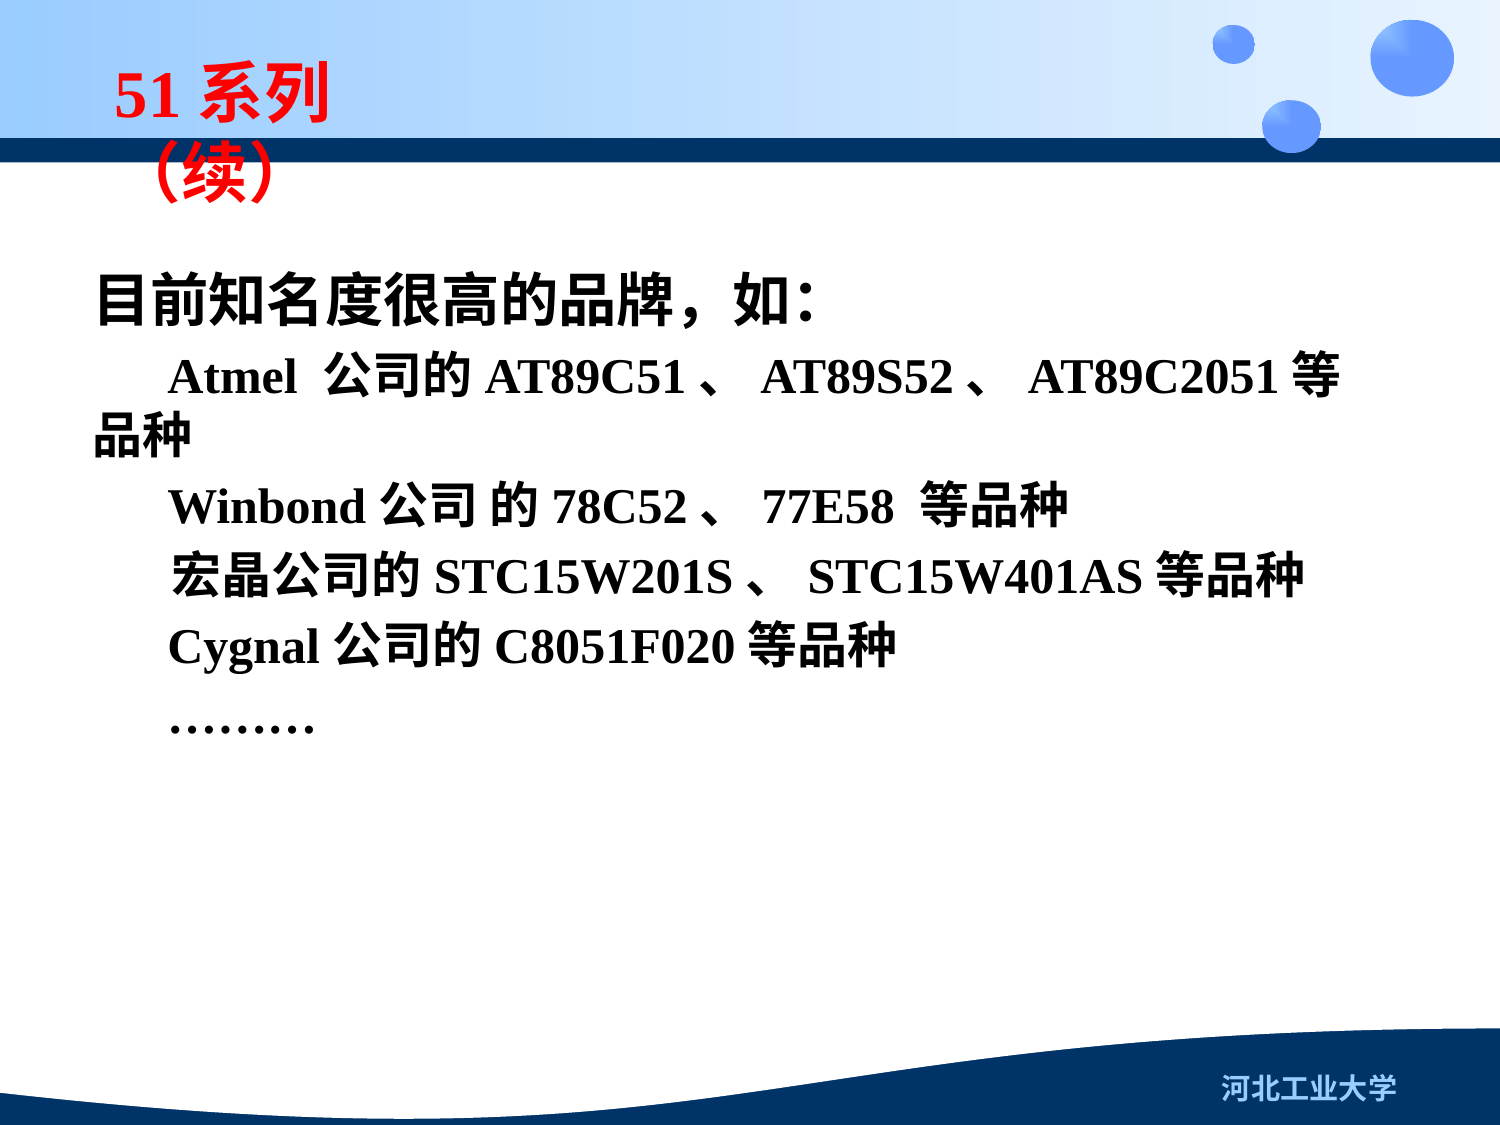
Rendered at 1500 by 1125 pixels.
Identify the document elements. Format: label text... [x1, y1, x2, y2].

text_box 51系列（续） [99, 43, 514, 219]
text_box 目前知名度很高的品牌，如： Atmel 公司的AT89C51、AT89S52、AT89C2051等品种 Winbond公司 的78C52、77E58 等品种 宏晶公司的STC15W201S、STC15W401AS等品种 Cygnal公司的C8051F020等品种 ……… [77, 256, 1383, 959]
footer 河北工业大学 [962, 1062, 1413, 1113]
